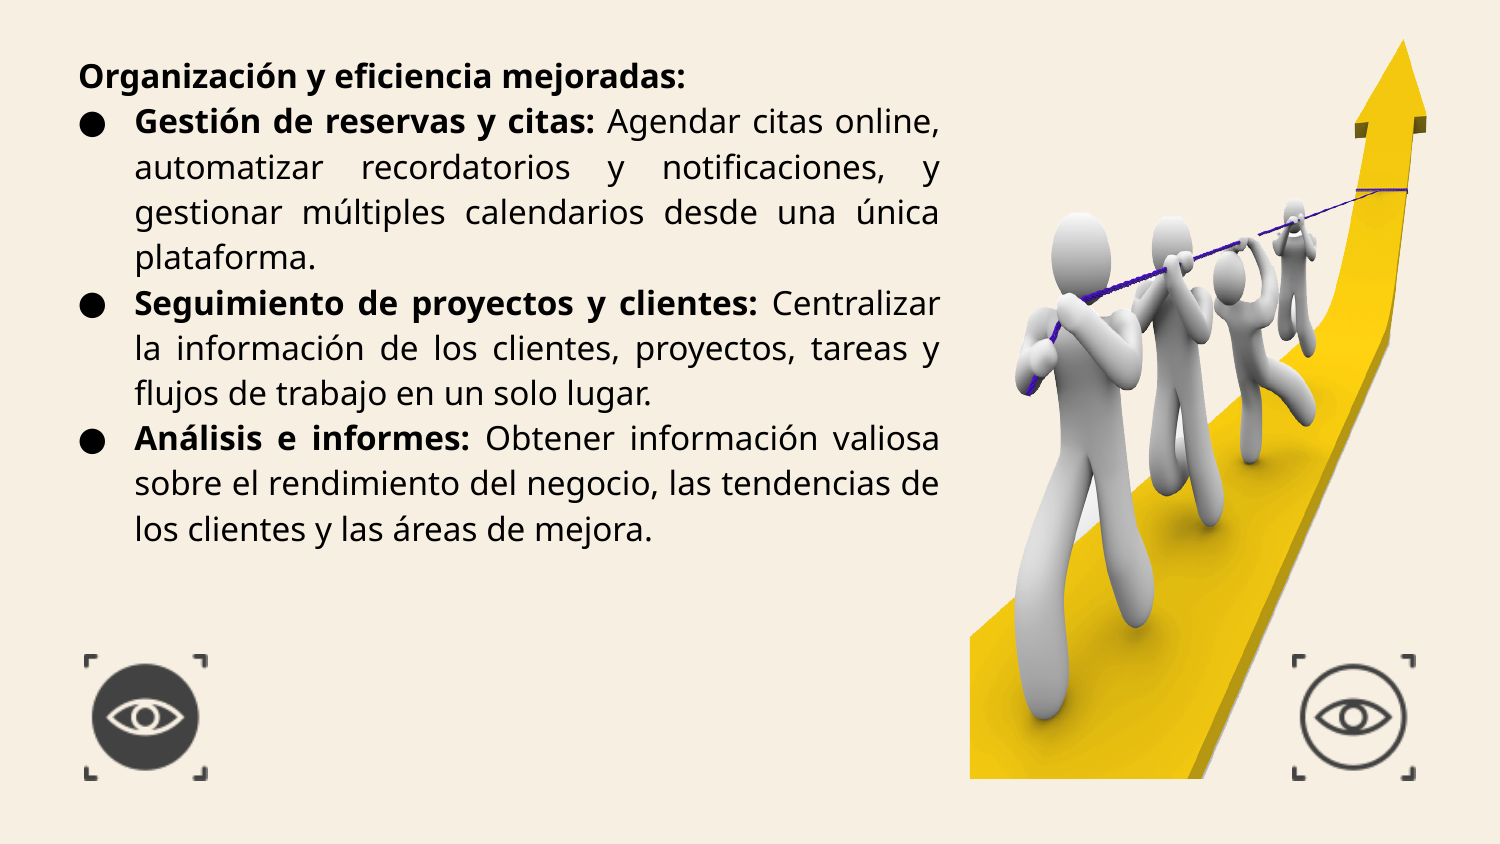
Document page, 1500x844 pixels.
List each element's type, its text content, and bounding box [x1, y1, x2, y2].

picture [84, 720, 208, 781]
list Organización y eficiencia mejoradas: Gestión de reservas y citas: Agendar citas online, automatizar recordatorios y notificaciones, y gestionar múltiples calendarios desde una única plataforma. Seguimiento de proyectos y clientes: Centralizar la información de los clientes, proyectos, tareas y flujos de trabajo en un solo lugar. Análisis e informes: Obtener información valiosa sobre el rendimiento del negocio, las tendencias de los clientes y las áreas de mejora. [44, 38, 957, 720]
text_box [968, 36, 1429, 780]
